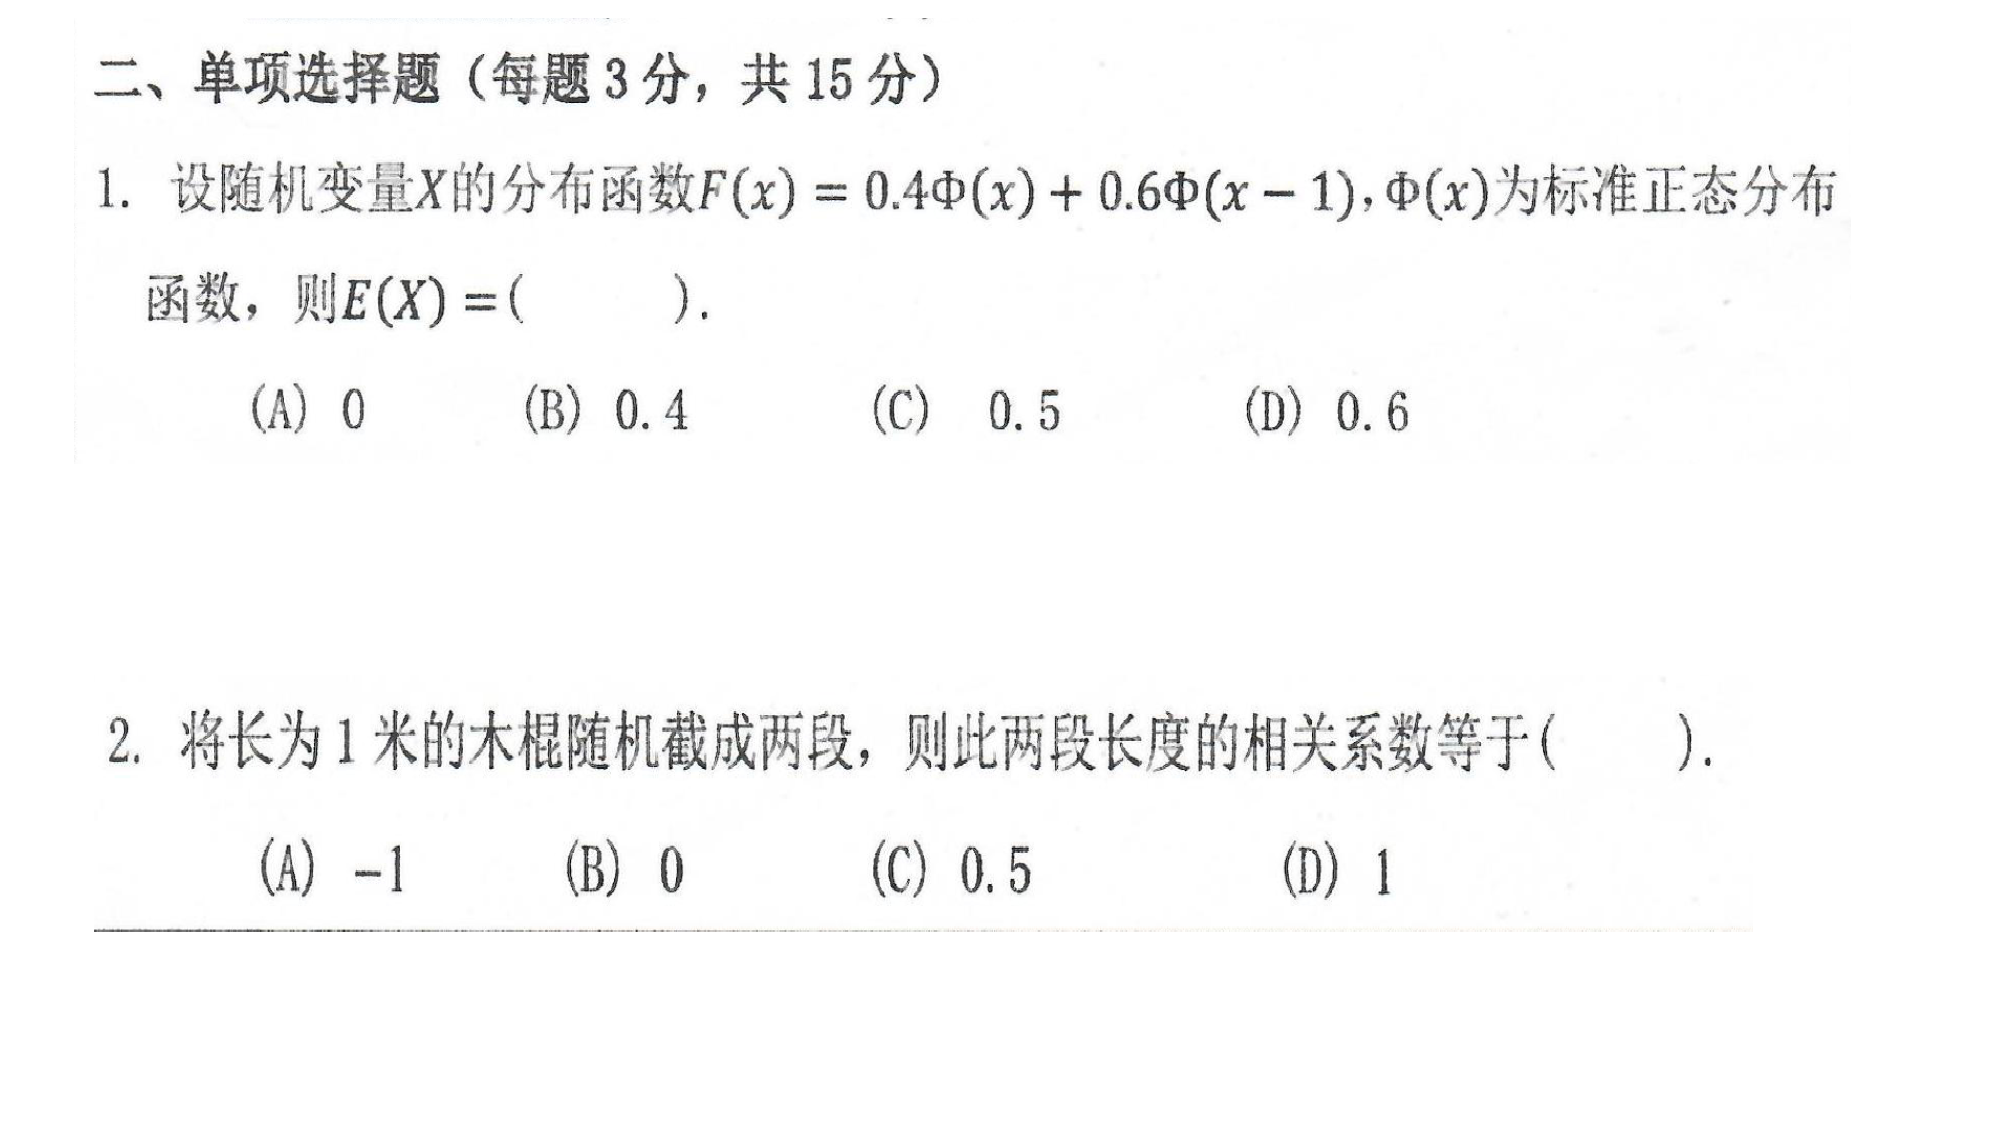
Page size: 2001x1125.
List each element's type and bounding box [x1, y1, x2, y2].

picture [94, 675, 1753, 932]
picture [74, 18, 1851, 464]
